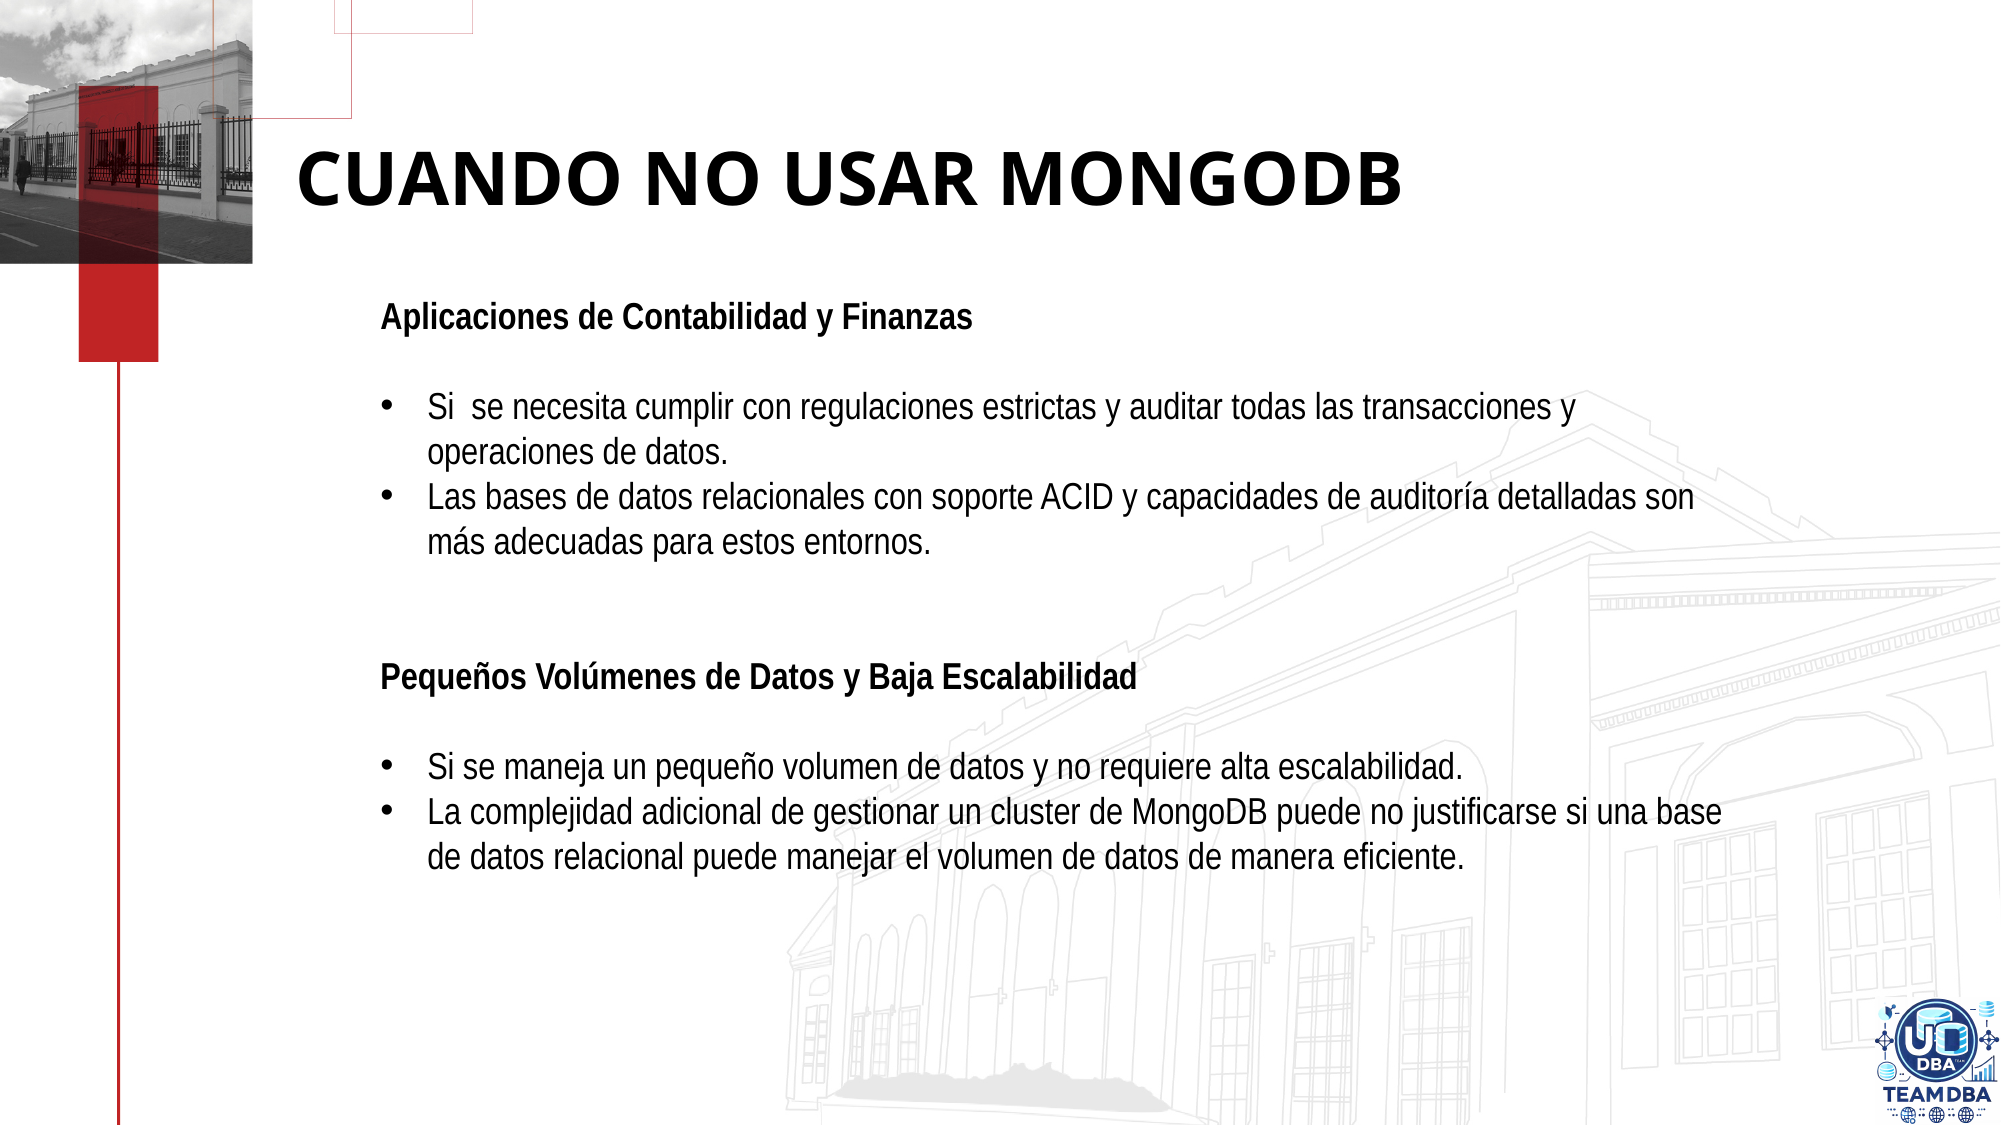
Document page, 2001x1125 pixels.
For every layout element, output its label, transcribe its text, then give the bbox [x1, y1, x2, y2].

text_box Aplicaciones de Contabilidad y Finanzas Si se necesita cumplir con regulaciones estrictas y auditar todas las transacciones y operaciones de datos. Las bases de datos relacionales con soporte ACID y capacidades de auditoría detalladas son más adecuadas para estos entornos. Pequeños Volúmenes de Datos y Baja Escalabilidad Si se maneja un pequeño volumen de datos y no requiere alta escalabilidad. La complejidad adicional de gestionar un cluster de MongoDB puede no justificarse si una base de datos relacional puede manejar el volumen de datos de manera eficiente. [365, 284, 1744, 929]
picture [0, 0, 2001, 1125]
title CUANDO NO USAR MONGODB [280, 123, 1429, 240]
